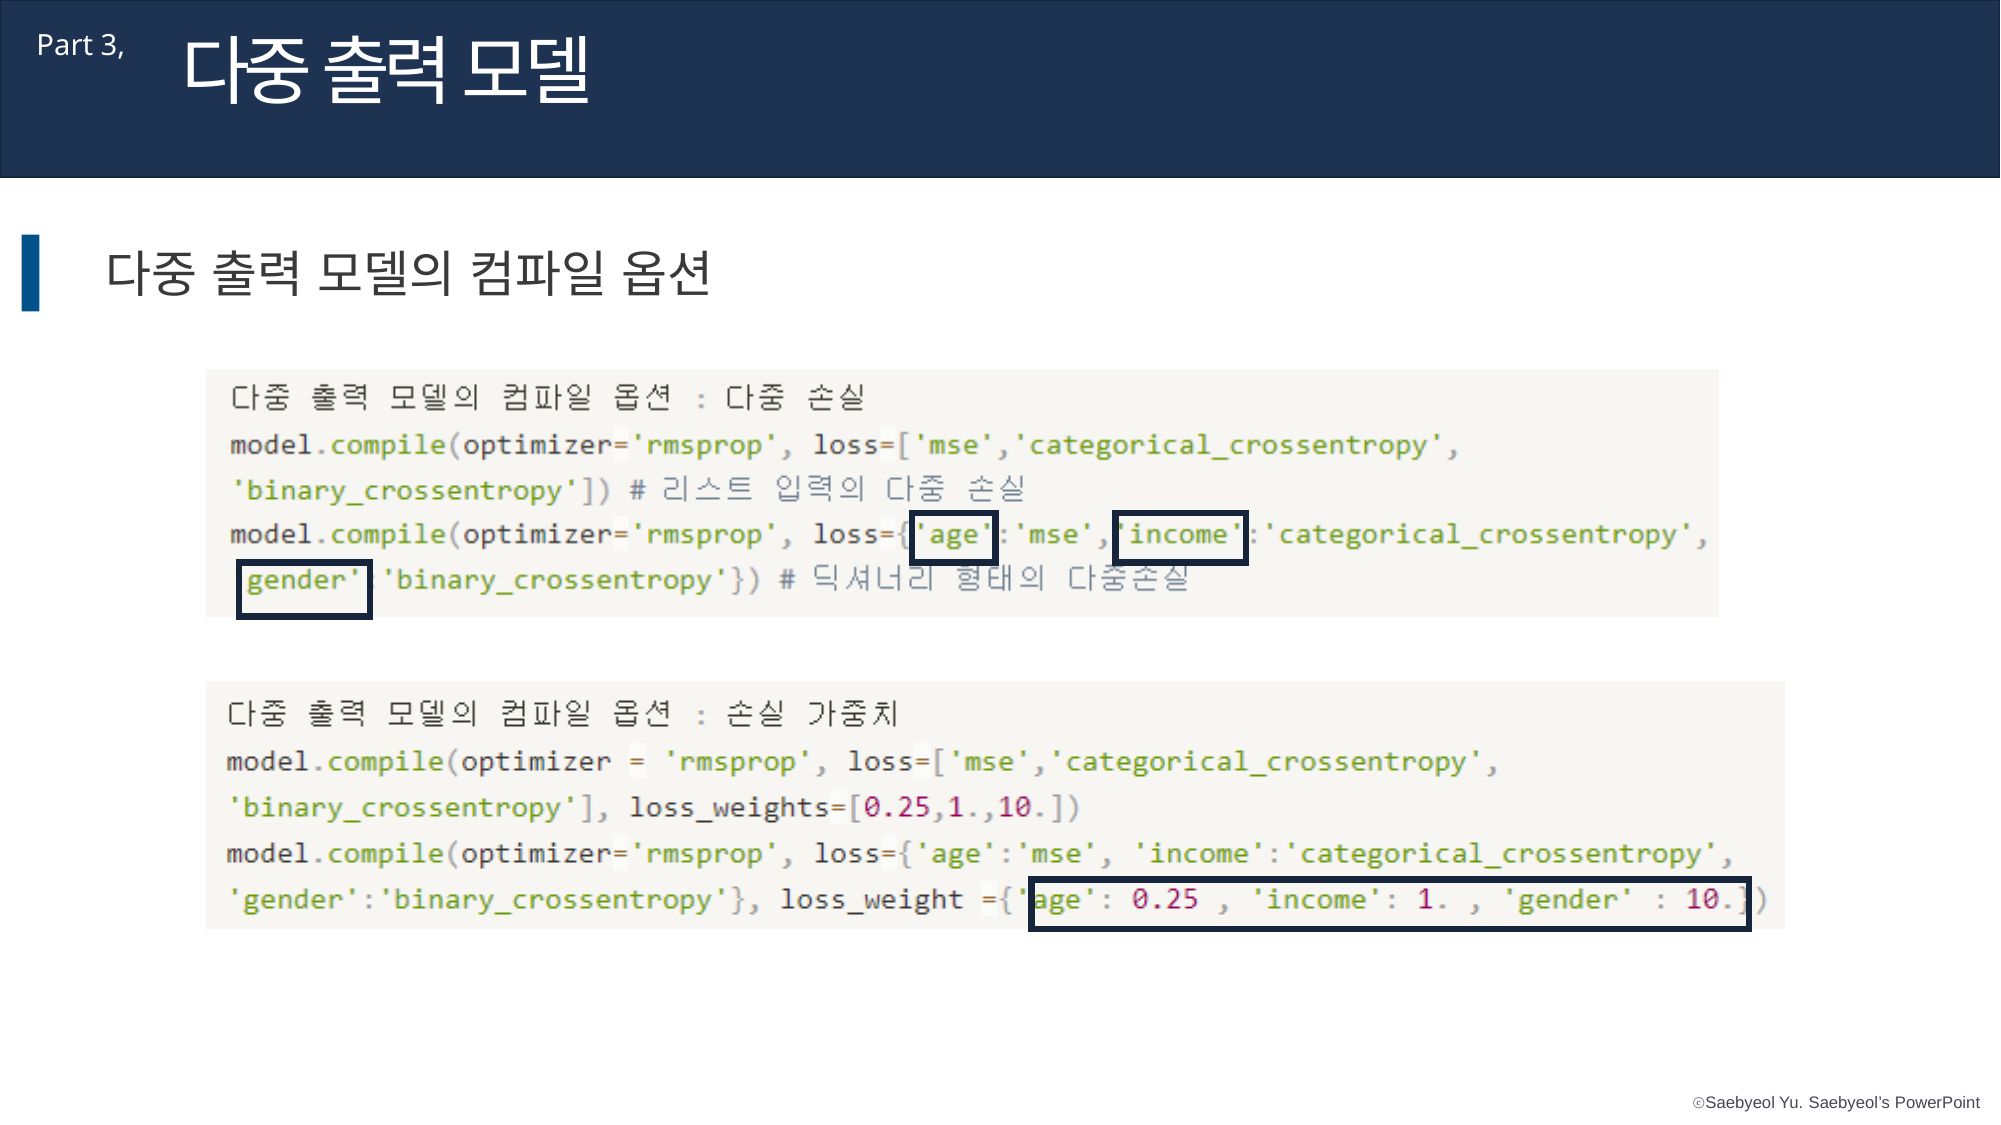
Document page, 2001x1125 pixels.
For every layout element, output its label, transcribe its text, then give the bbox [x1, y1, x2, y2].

text_box 다중 출력 모델의 컴파일 옵션 [90, 235, 729, 310]
picture [206, 681, 1785, 929]
text_box 다중 출력 모델 [166, 16, 609, 122]
text_box Part 3, [21, 19, 148, 69]
text_box [21, 234, 40, 312]
picture [206, 369, 1719, 617]
text_box [0, 0, 2000, 178]
